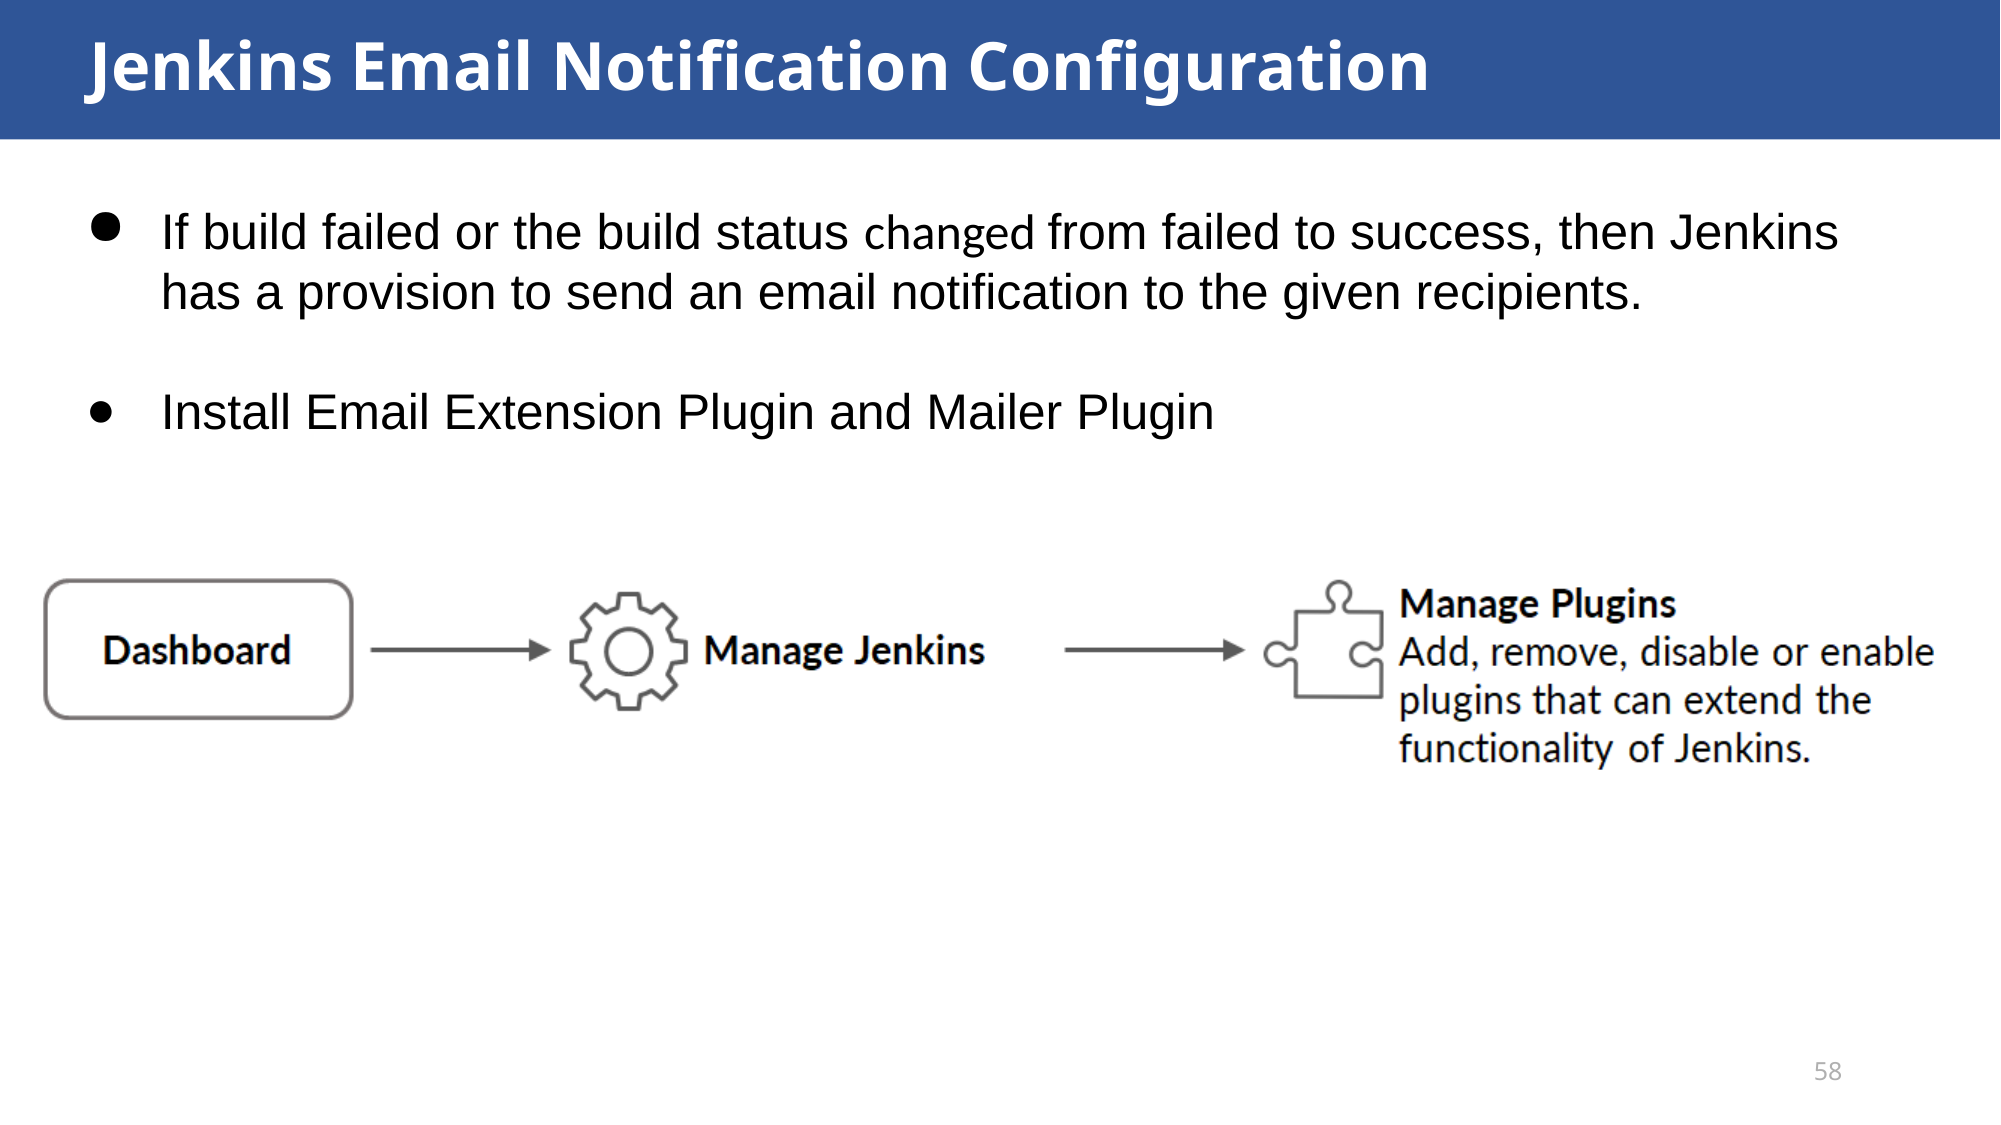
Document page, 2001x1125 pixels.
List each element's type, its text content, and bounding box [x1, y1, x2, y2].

title Jenkins Email Notification Configuration [69, 26, 1625, 111]
text_box If build failed or the build status changed from failed to success, then Jenkins has a provision to send an email notification to the given recipients. Install Email Extension Plugin and Mailer Plugin [40, 189, 1900, 450]
picture [33, 562, 1967, 776]
slide_number 58 [1412, 1042, 1863, 1103]
